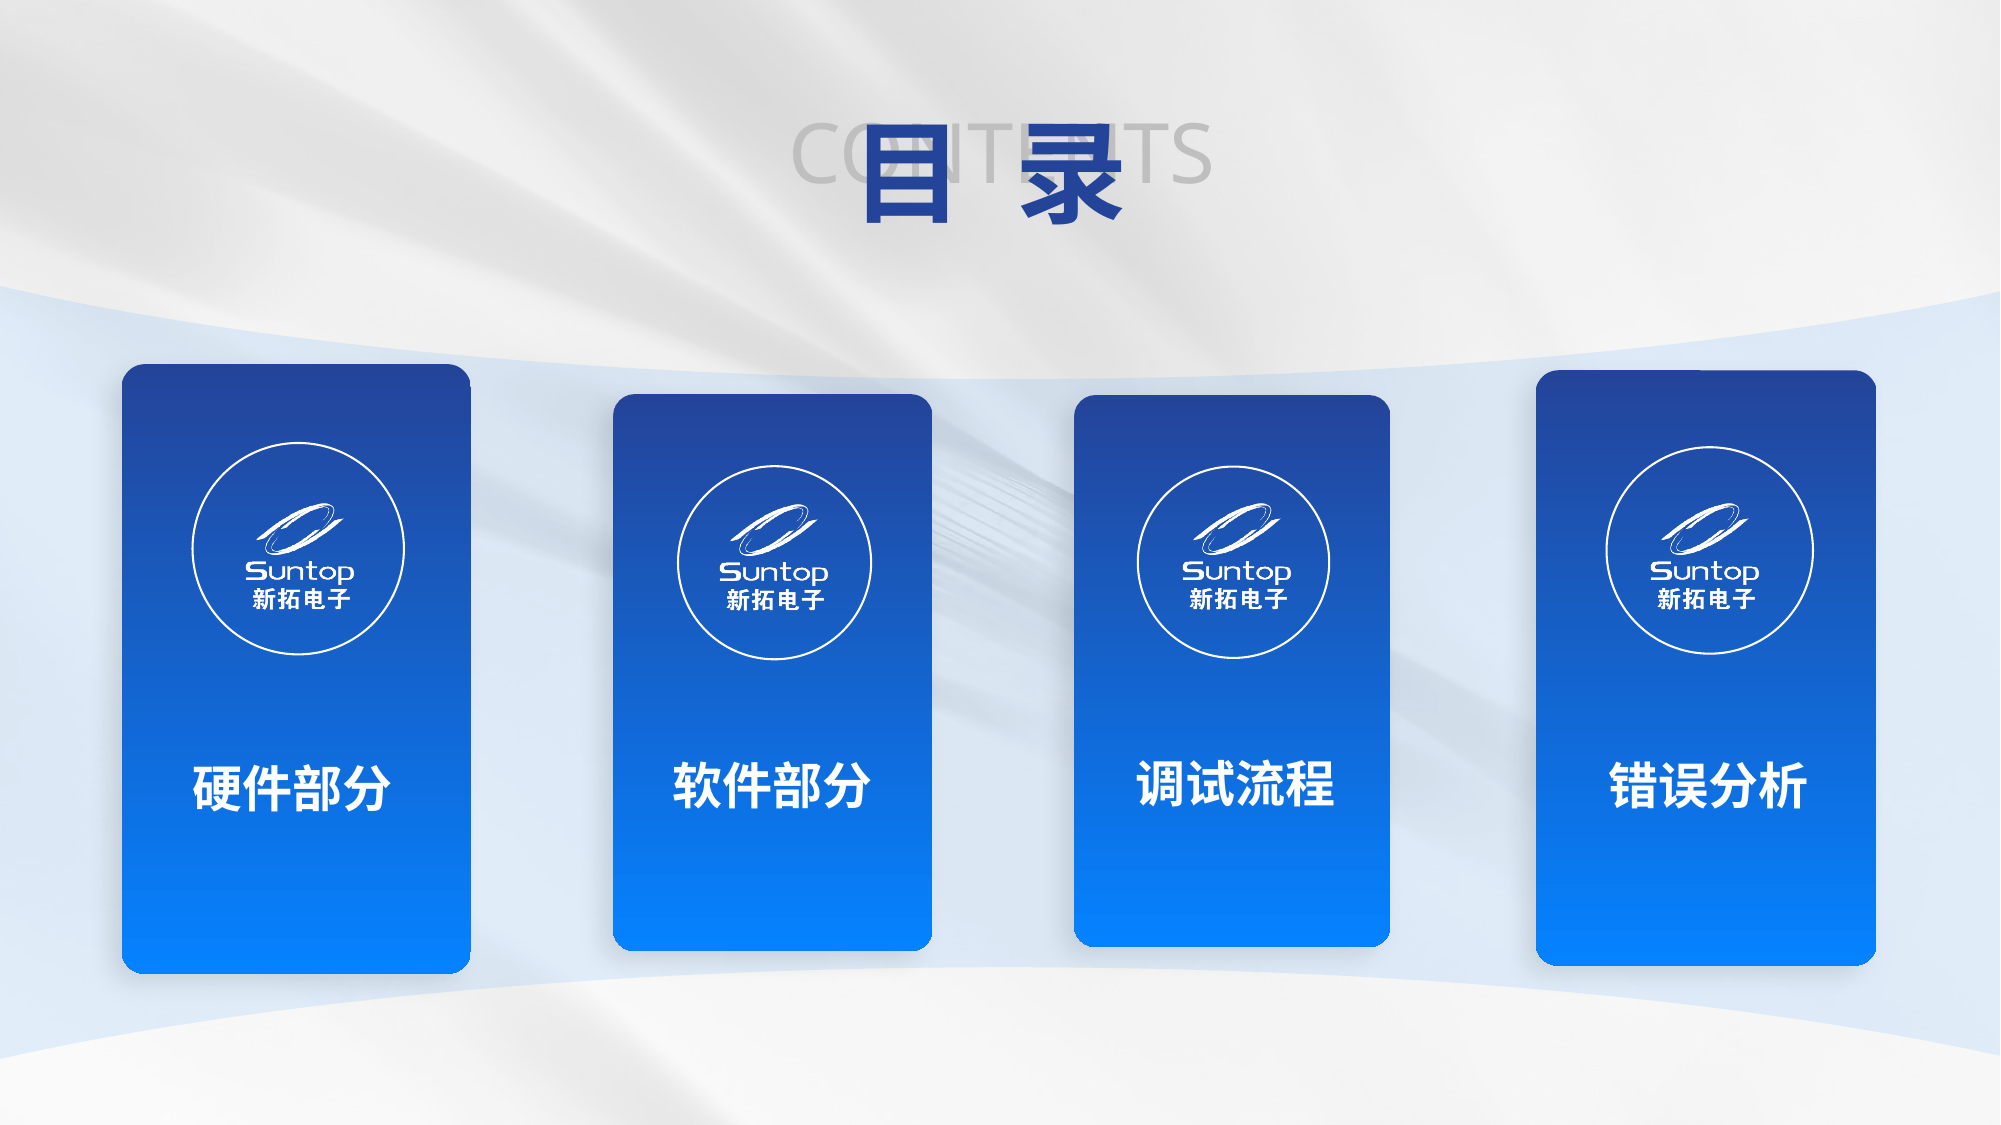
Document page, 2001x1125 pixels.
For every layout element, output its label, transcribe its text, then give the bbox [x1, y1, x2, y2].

text_box [1136, 465, 1331, 659]
text_box [676, 465, 873, 661]
text_box [0, 284, 2000, 1061]
text_box [1534, 369, 1878, 967]
text_box [1605, 446, 1815, 655]
text_box 错误分析 [1537, 747, 1879, 823]
text_box 调试流程 [1077, 744, 1394, 820]
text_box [121, 364, 471, 974]
picture [232, 503, 365, 610]
text_box [1073, 393, 1392, 948]
picture [1637, 503, 1770, 610]
picture [706, 504, 839, 611]
picture [1169, 503, 1302, 610]
text_box 软件部分 [612, 747, 932, 822]
text_box CONTENTS [773, 93, 1231, 208]
text_box 目 录 [774, 94, 1206, 245]
text_box [612, 393, 934, 953]
